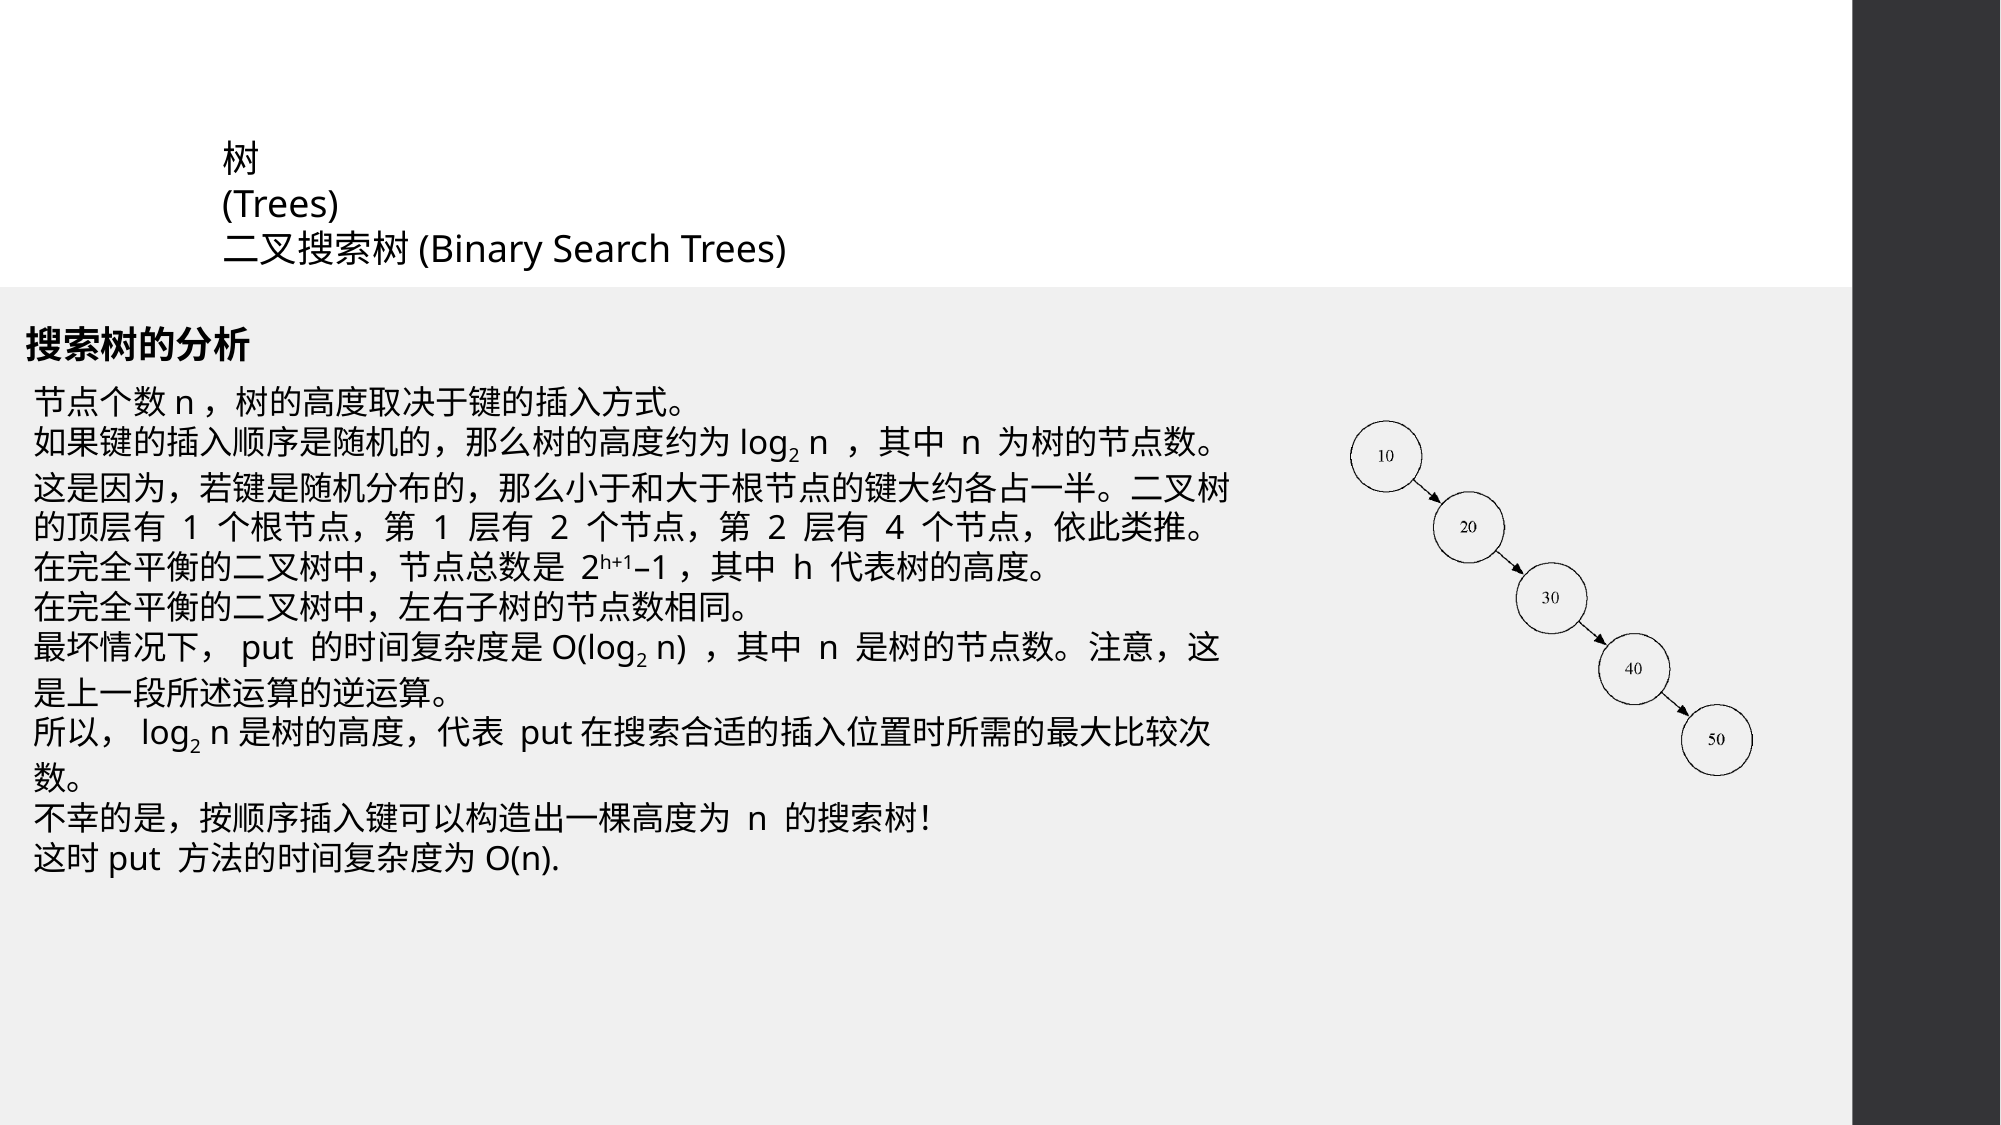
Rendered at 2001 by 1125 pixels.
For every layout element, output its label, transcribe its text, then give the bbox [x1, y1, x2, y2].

text_box 搜索树的分析 [10, 313, 1829, 373]
text_box 节点个数n，树的高度取决于键的插入方式。 如果键的插入顺序是随机的，那么树的高度约为log2 n ，其中 n 为树的节点数。这是因为，若键是随机分布的，那么小于和大于根节点的键大约各占一半。二叉树的顶层有 1 个根节点，第 1 层有 2 个节点，第 2 层有 4 个节点，依此类推。在完全平衡的二叉树中，节点总数是 2h+1–1，其中 h 代表树的高度。 在完全平衡的二叉树中，左右子树的节点数相同。 最坏情况下，put 的时间复杂度是O(log2 n) ，其中 n 是树的节点数。注意，这是上一段所述运算的逆运算。 所以，log2 n是树的高度，代表 put在搜索合适的插入位置时所需的最大比较次数。 不幸的是，按顺序插入键可以构造出一棵高度为 n 的搜索树！ 这时put 方法的时间复杂度为O(n). [18, 373, 1248, 885]
title 树 (Trees) 二叉搜索树(Binary Search Trees) [206, 60, 1797, 278]
text_box [0, 287, 1852, 1125]
picture [1335, 408, 1769, 784]
